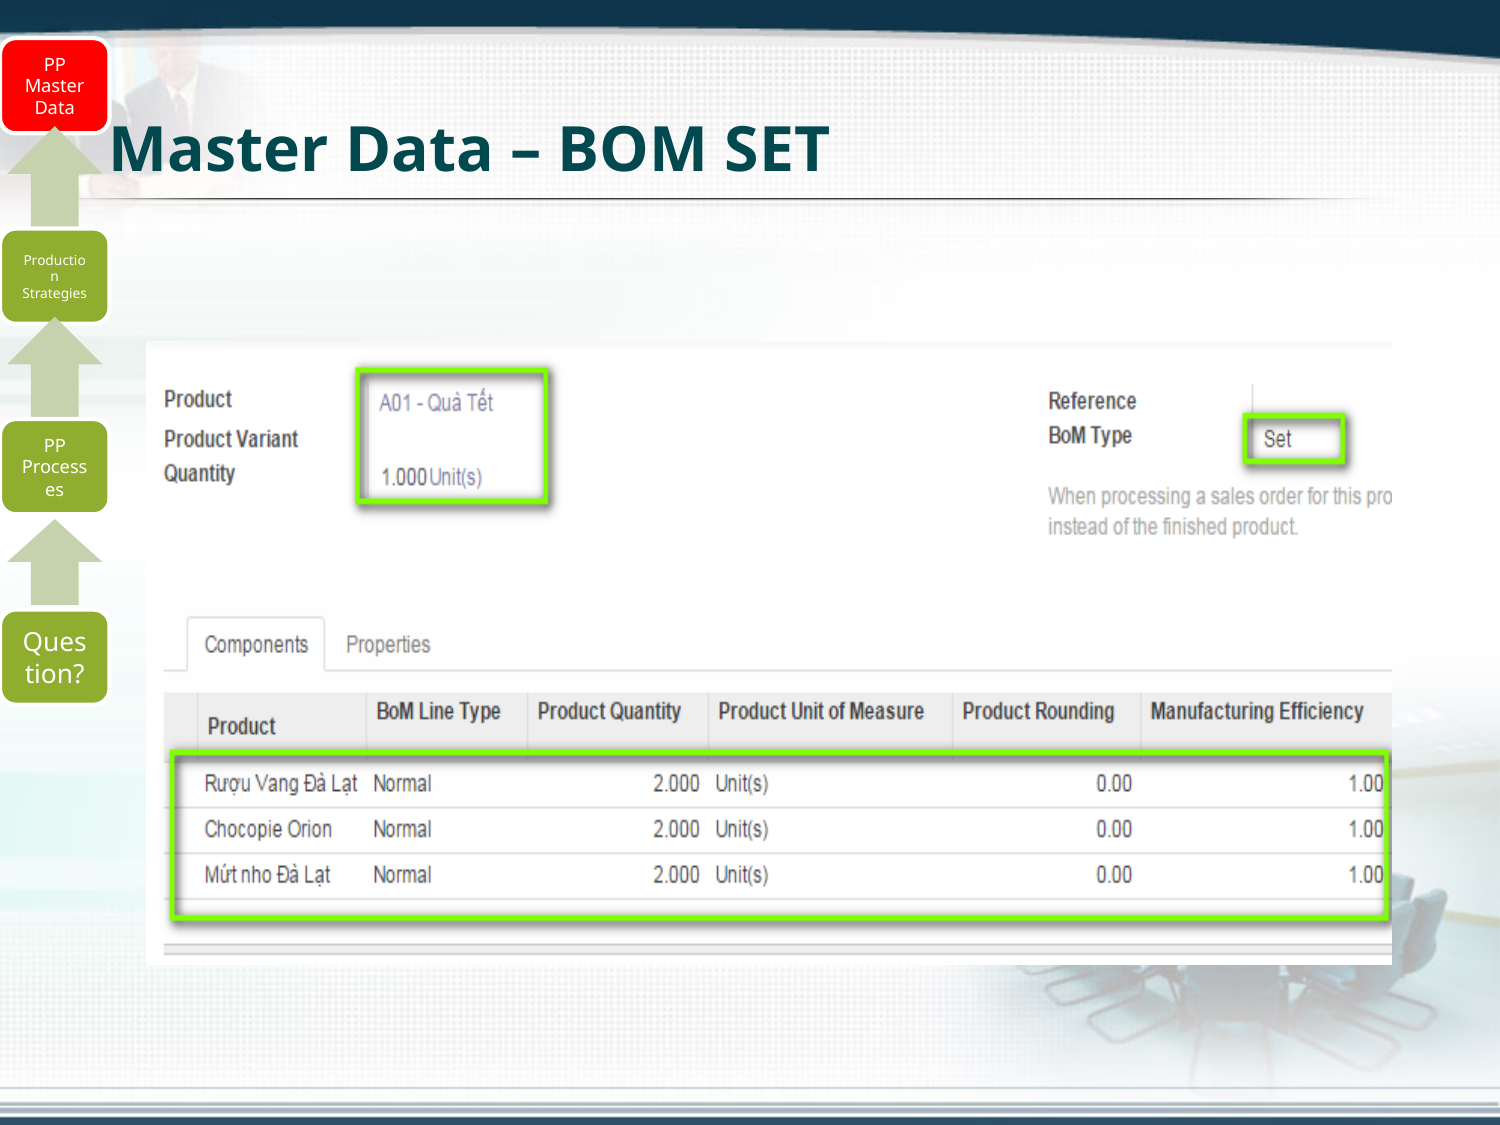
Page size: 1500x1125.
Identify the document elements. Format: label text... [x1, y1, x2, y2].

title Master Data – BOM SET [113, 96, 1382, 197]
picture [0, 0, 1500, 1125]
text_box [0, 37, 110, 705]
